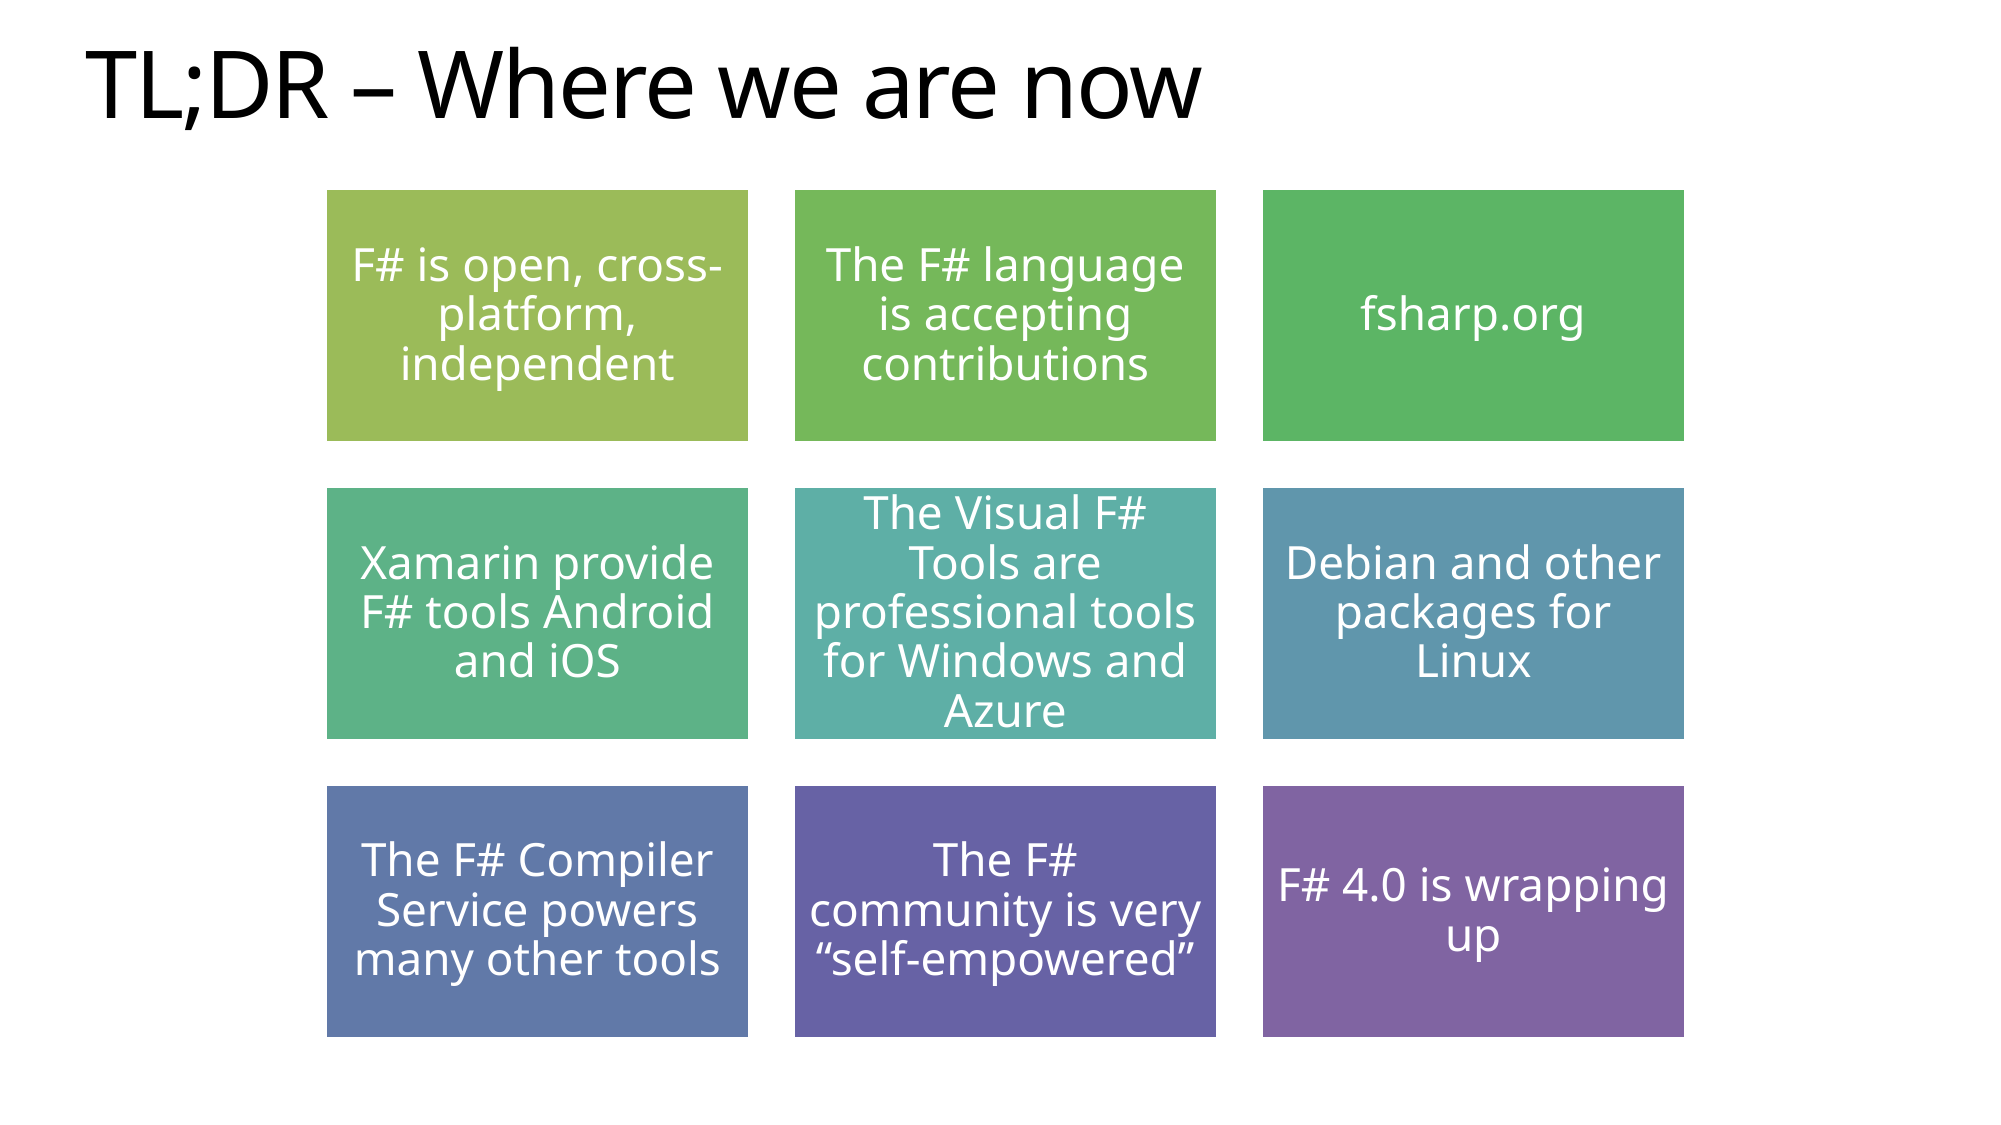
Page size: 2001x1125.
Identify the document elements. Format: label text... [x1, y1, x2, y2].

title TL;DR – Where we are now [85, 37, 1915, 140]
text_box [215, 187, 1795, 1040]
